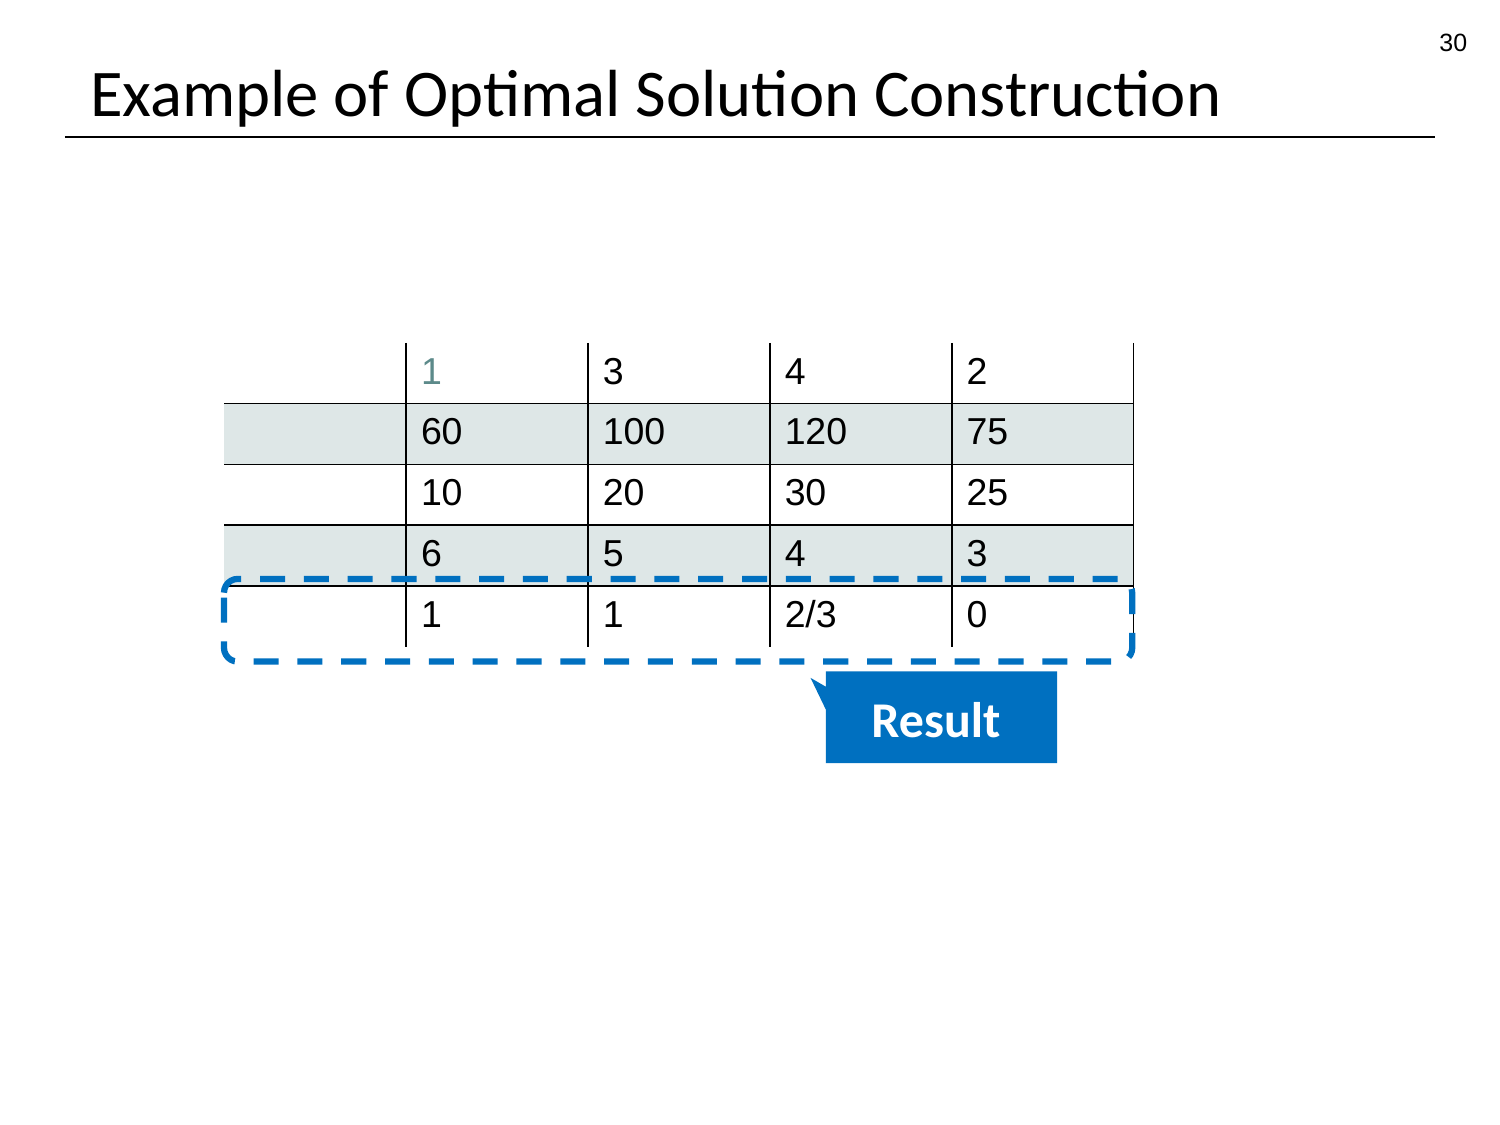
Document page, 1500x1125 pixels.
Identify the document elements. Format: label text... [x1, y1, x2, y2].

text_box [223, 578, 1133, 662]
title Example of Optimal Solution Construction [75, 20, 1425, 138]
text_box Result [810, 671, 1058, 764]
slide_number 30 [1131, 18, 1483, 62]
